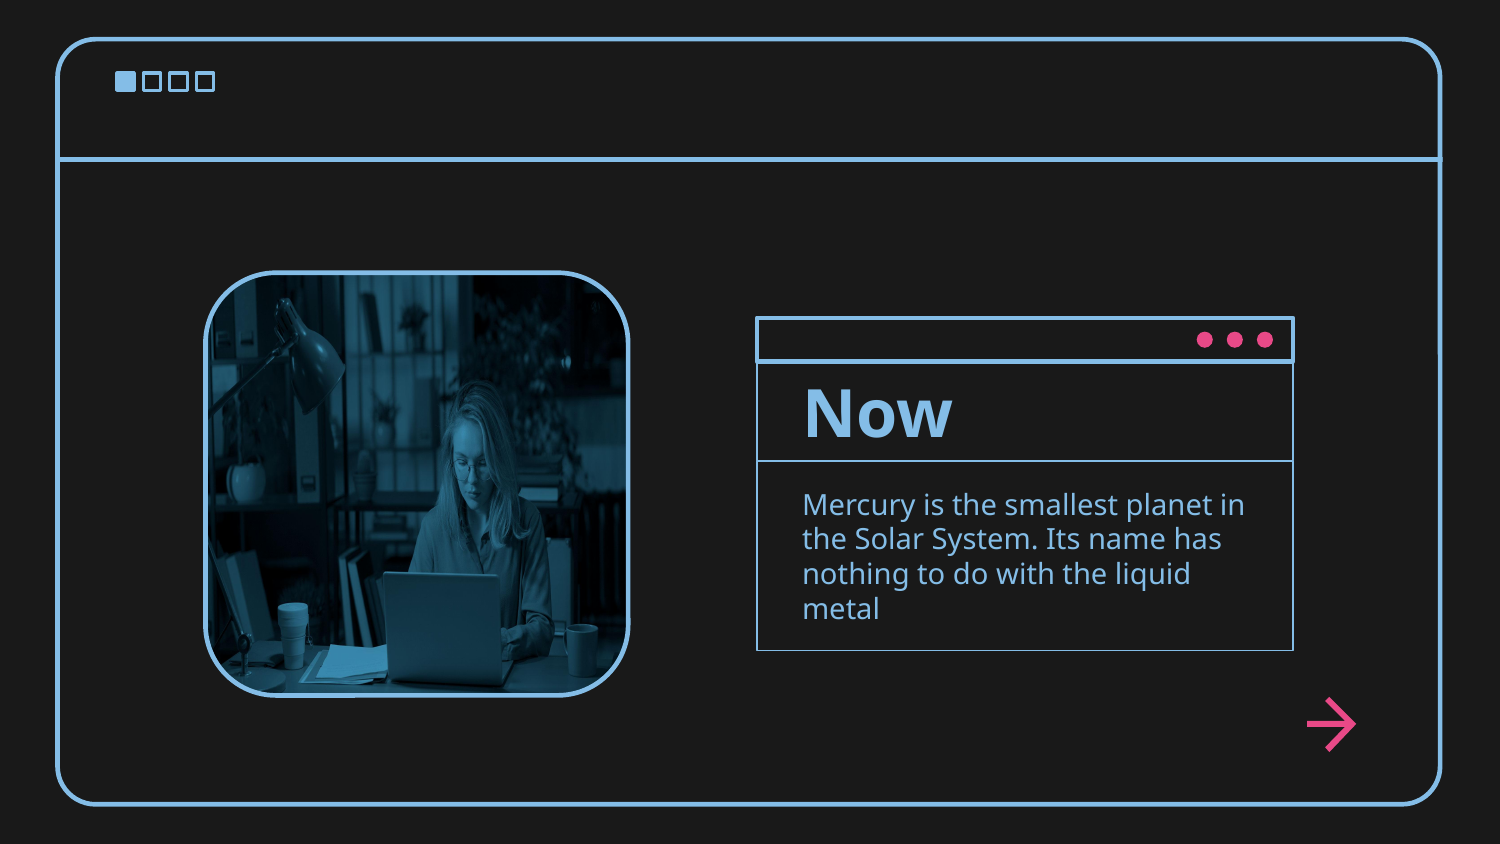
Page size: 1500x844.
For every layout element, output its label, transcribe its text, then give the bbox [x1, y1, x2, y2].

text_box [205, 272, 629, 696]
text_box [1307, 696, 1357, 753]
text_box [756, 317, 1294, 362]
text_box Now [757, 370, 1293, 460]
text_box Mercury is the smallest planet in the Solar System. Its name has nothing to do with the liquid metal [757, 460, 1293, 651]
